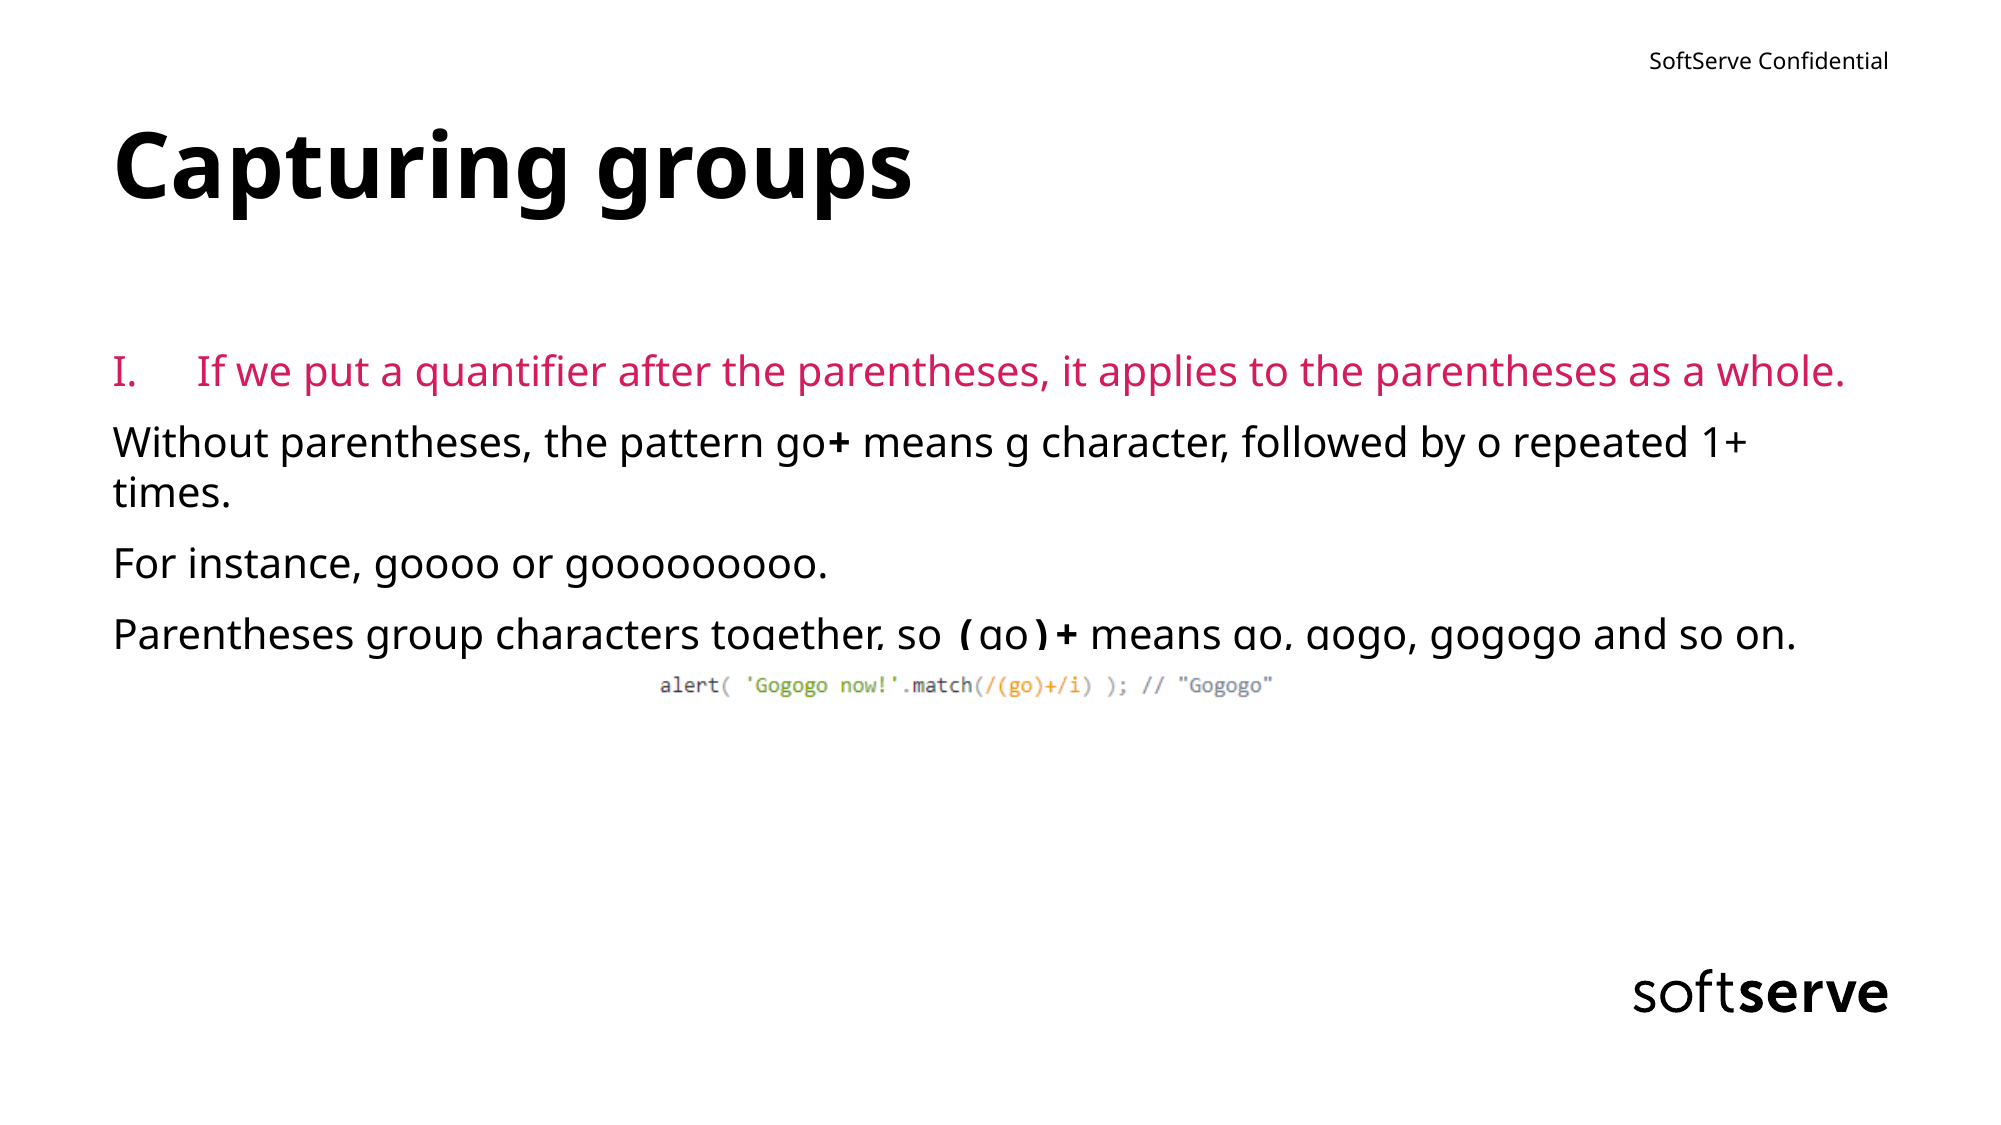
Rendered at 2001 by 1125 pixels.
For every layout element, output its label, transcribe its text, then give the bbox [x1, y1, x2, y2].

list If we put a quantifier after the parentheses, it applies to the parentheses as a whole. Without parentheses, the pattern go+ means g character, followed by o repeated 1+ times. For instance, goooo or gooooooooo. Parentheses group characters together, so (go)+ means go, gogo, gogogo and so on. [112, 337, 1888, 900]
title Capturing groups [112, 112, 1888, 225]
picture [648, 650, 1352, 724]
